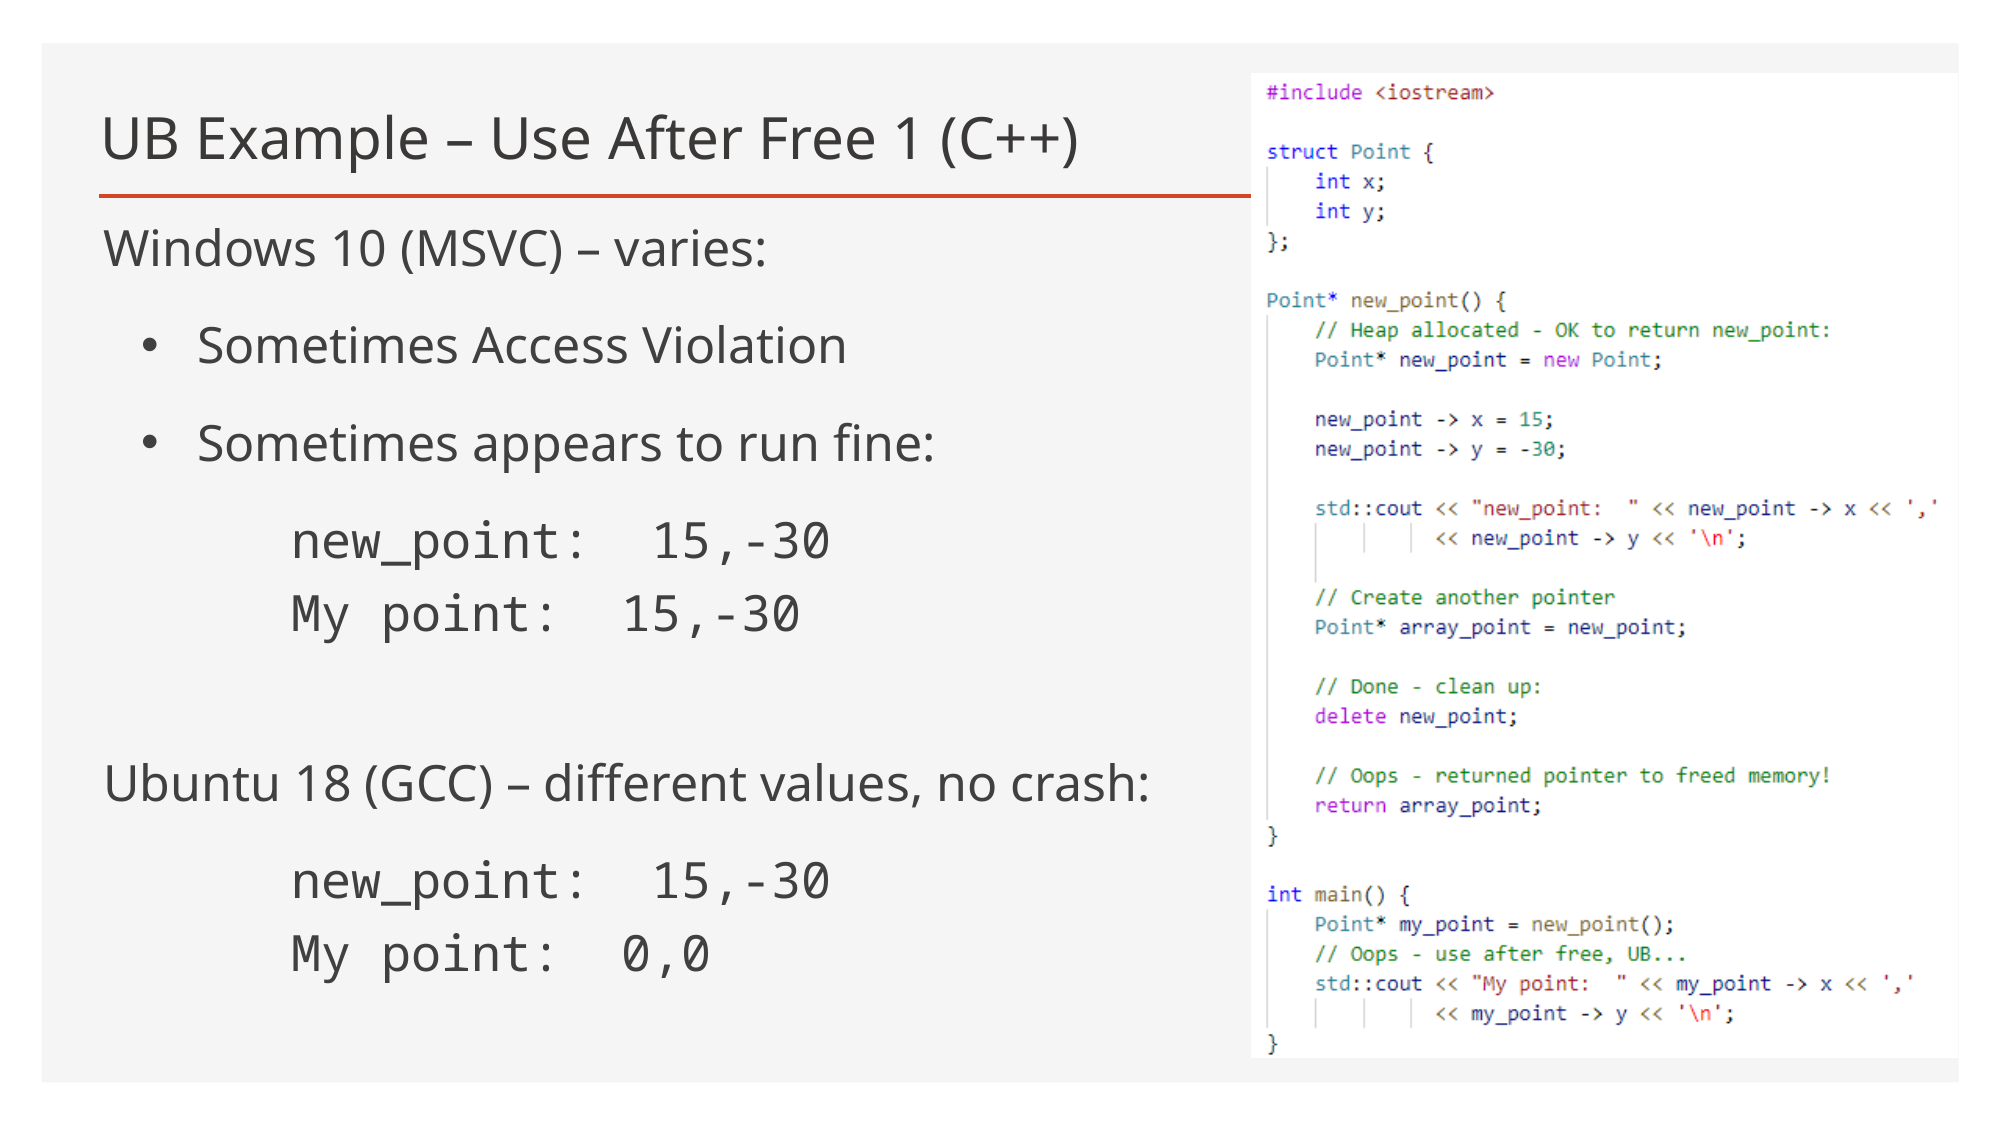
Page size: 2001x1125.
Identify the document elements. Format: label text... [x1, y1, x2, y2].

list Windows 10 (MSVC) – varies: Sometimes Access Violation Sometimes appears to run fine: new_point: 15,-30 My point: 15,-30 Ubuntu 18 (GCC) – different values, no crash: new_point: 15,-30 My point: 0,0 [88, 208, 1242, 1079]
title UB Example – Use After Free 1 (C++) [85, 73, 1251, 179]
picture [1251, 73, 1958, 1058]
